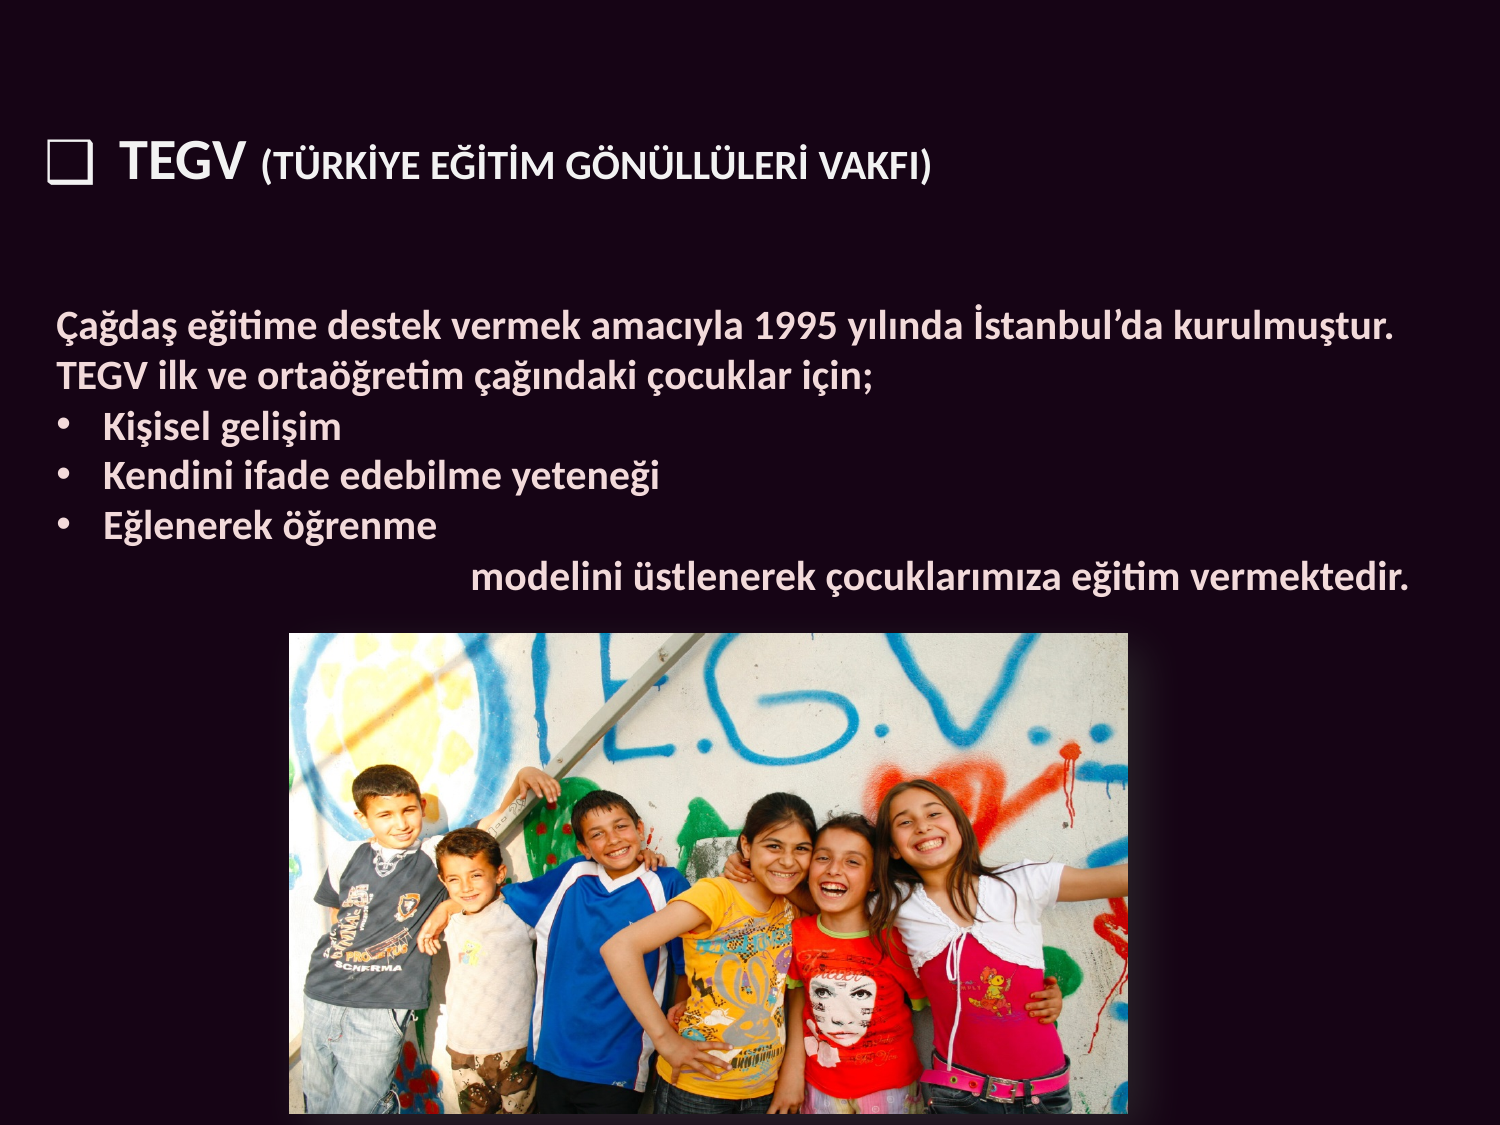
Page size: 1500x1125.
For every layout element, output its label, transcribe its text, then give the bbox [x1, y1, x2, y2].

text_box Çağdaş eğitime destek vermek amacıyla 1995 yılında İstanbul’da kurulmuştur. TEGV ilk ve ortaöğretim çağındaki çocuklar için; Kişisel gelişim Kendini ifade edebilme yeteneği Eğlenerek öğrenme modelini üstlenerek çocuklarımıza eğitim vermektedir. [41, 290, 1436, 606]
picture [288, 633, 1129, 1114]
text_box TEGV (TÜRKİYE EĞİTİM GÖNÜLLÜLERİ VAKFI) [29, 113, 956, 199]
